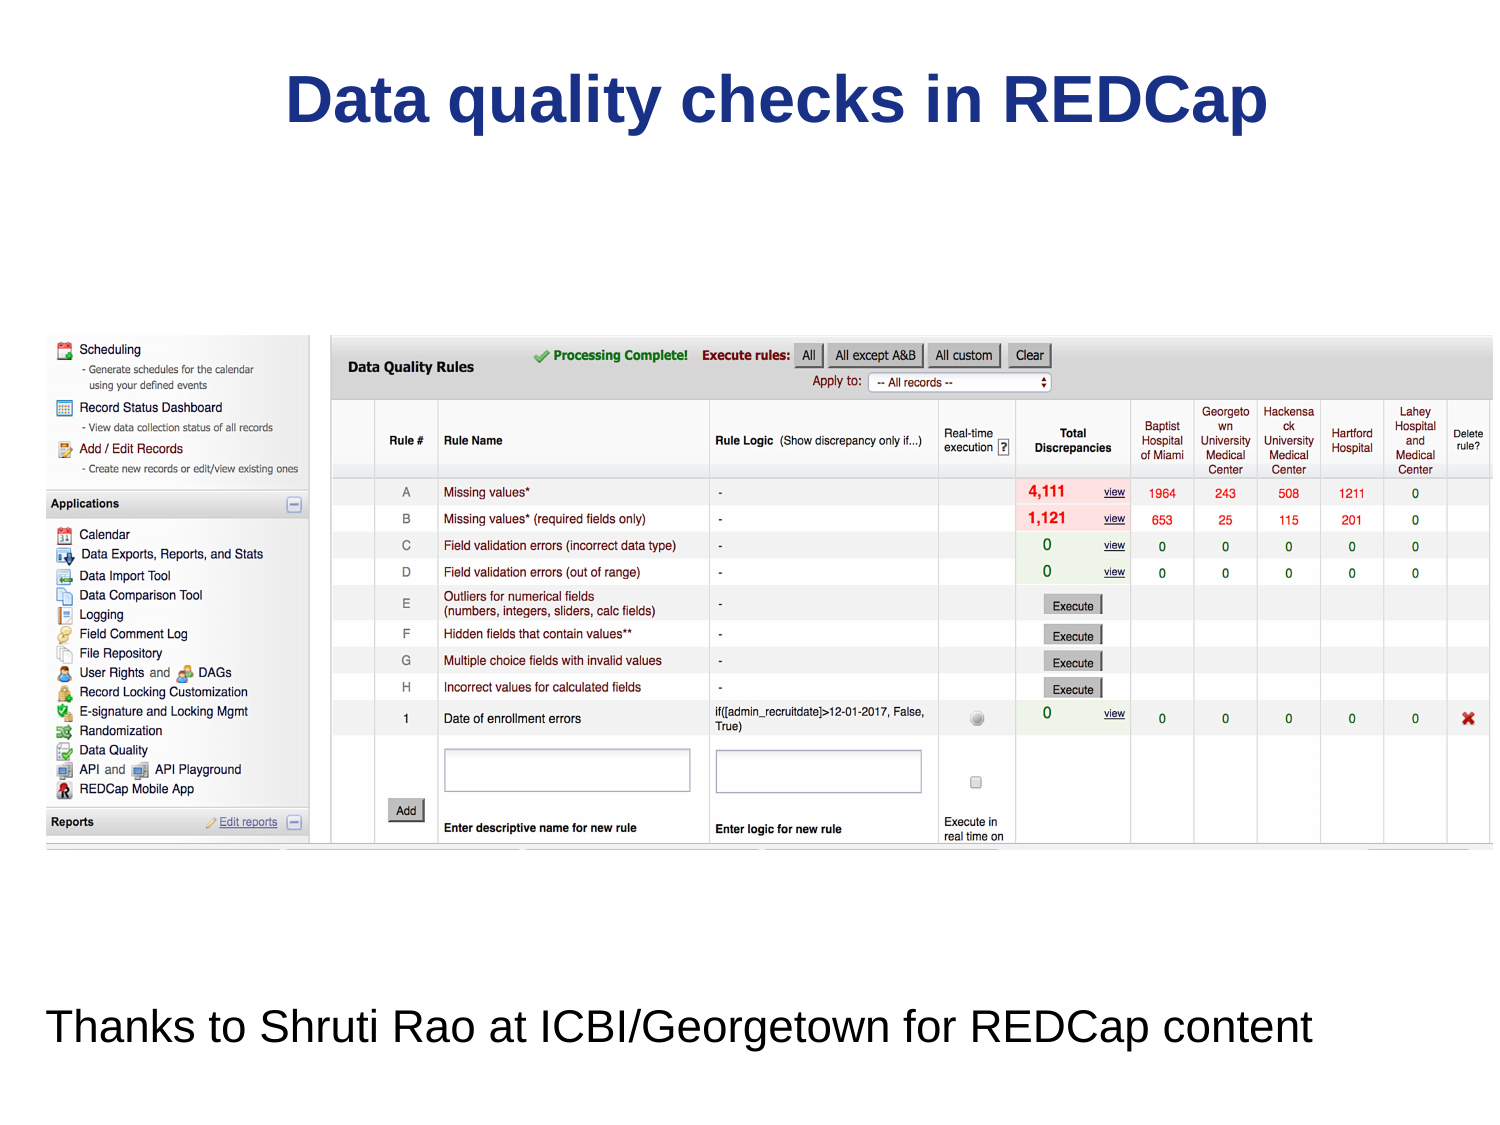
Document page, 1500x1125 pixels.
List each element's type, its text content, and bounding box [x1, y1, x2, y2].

text_box Thanks to Shruti Rao at ICBI/Georgetown for REDCap content [30, 274, 1474, 1125]
title Data quality checks in REDCap [140, 14, 1416, 177]
picture [45, 335, 1493, 850]
